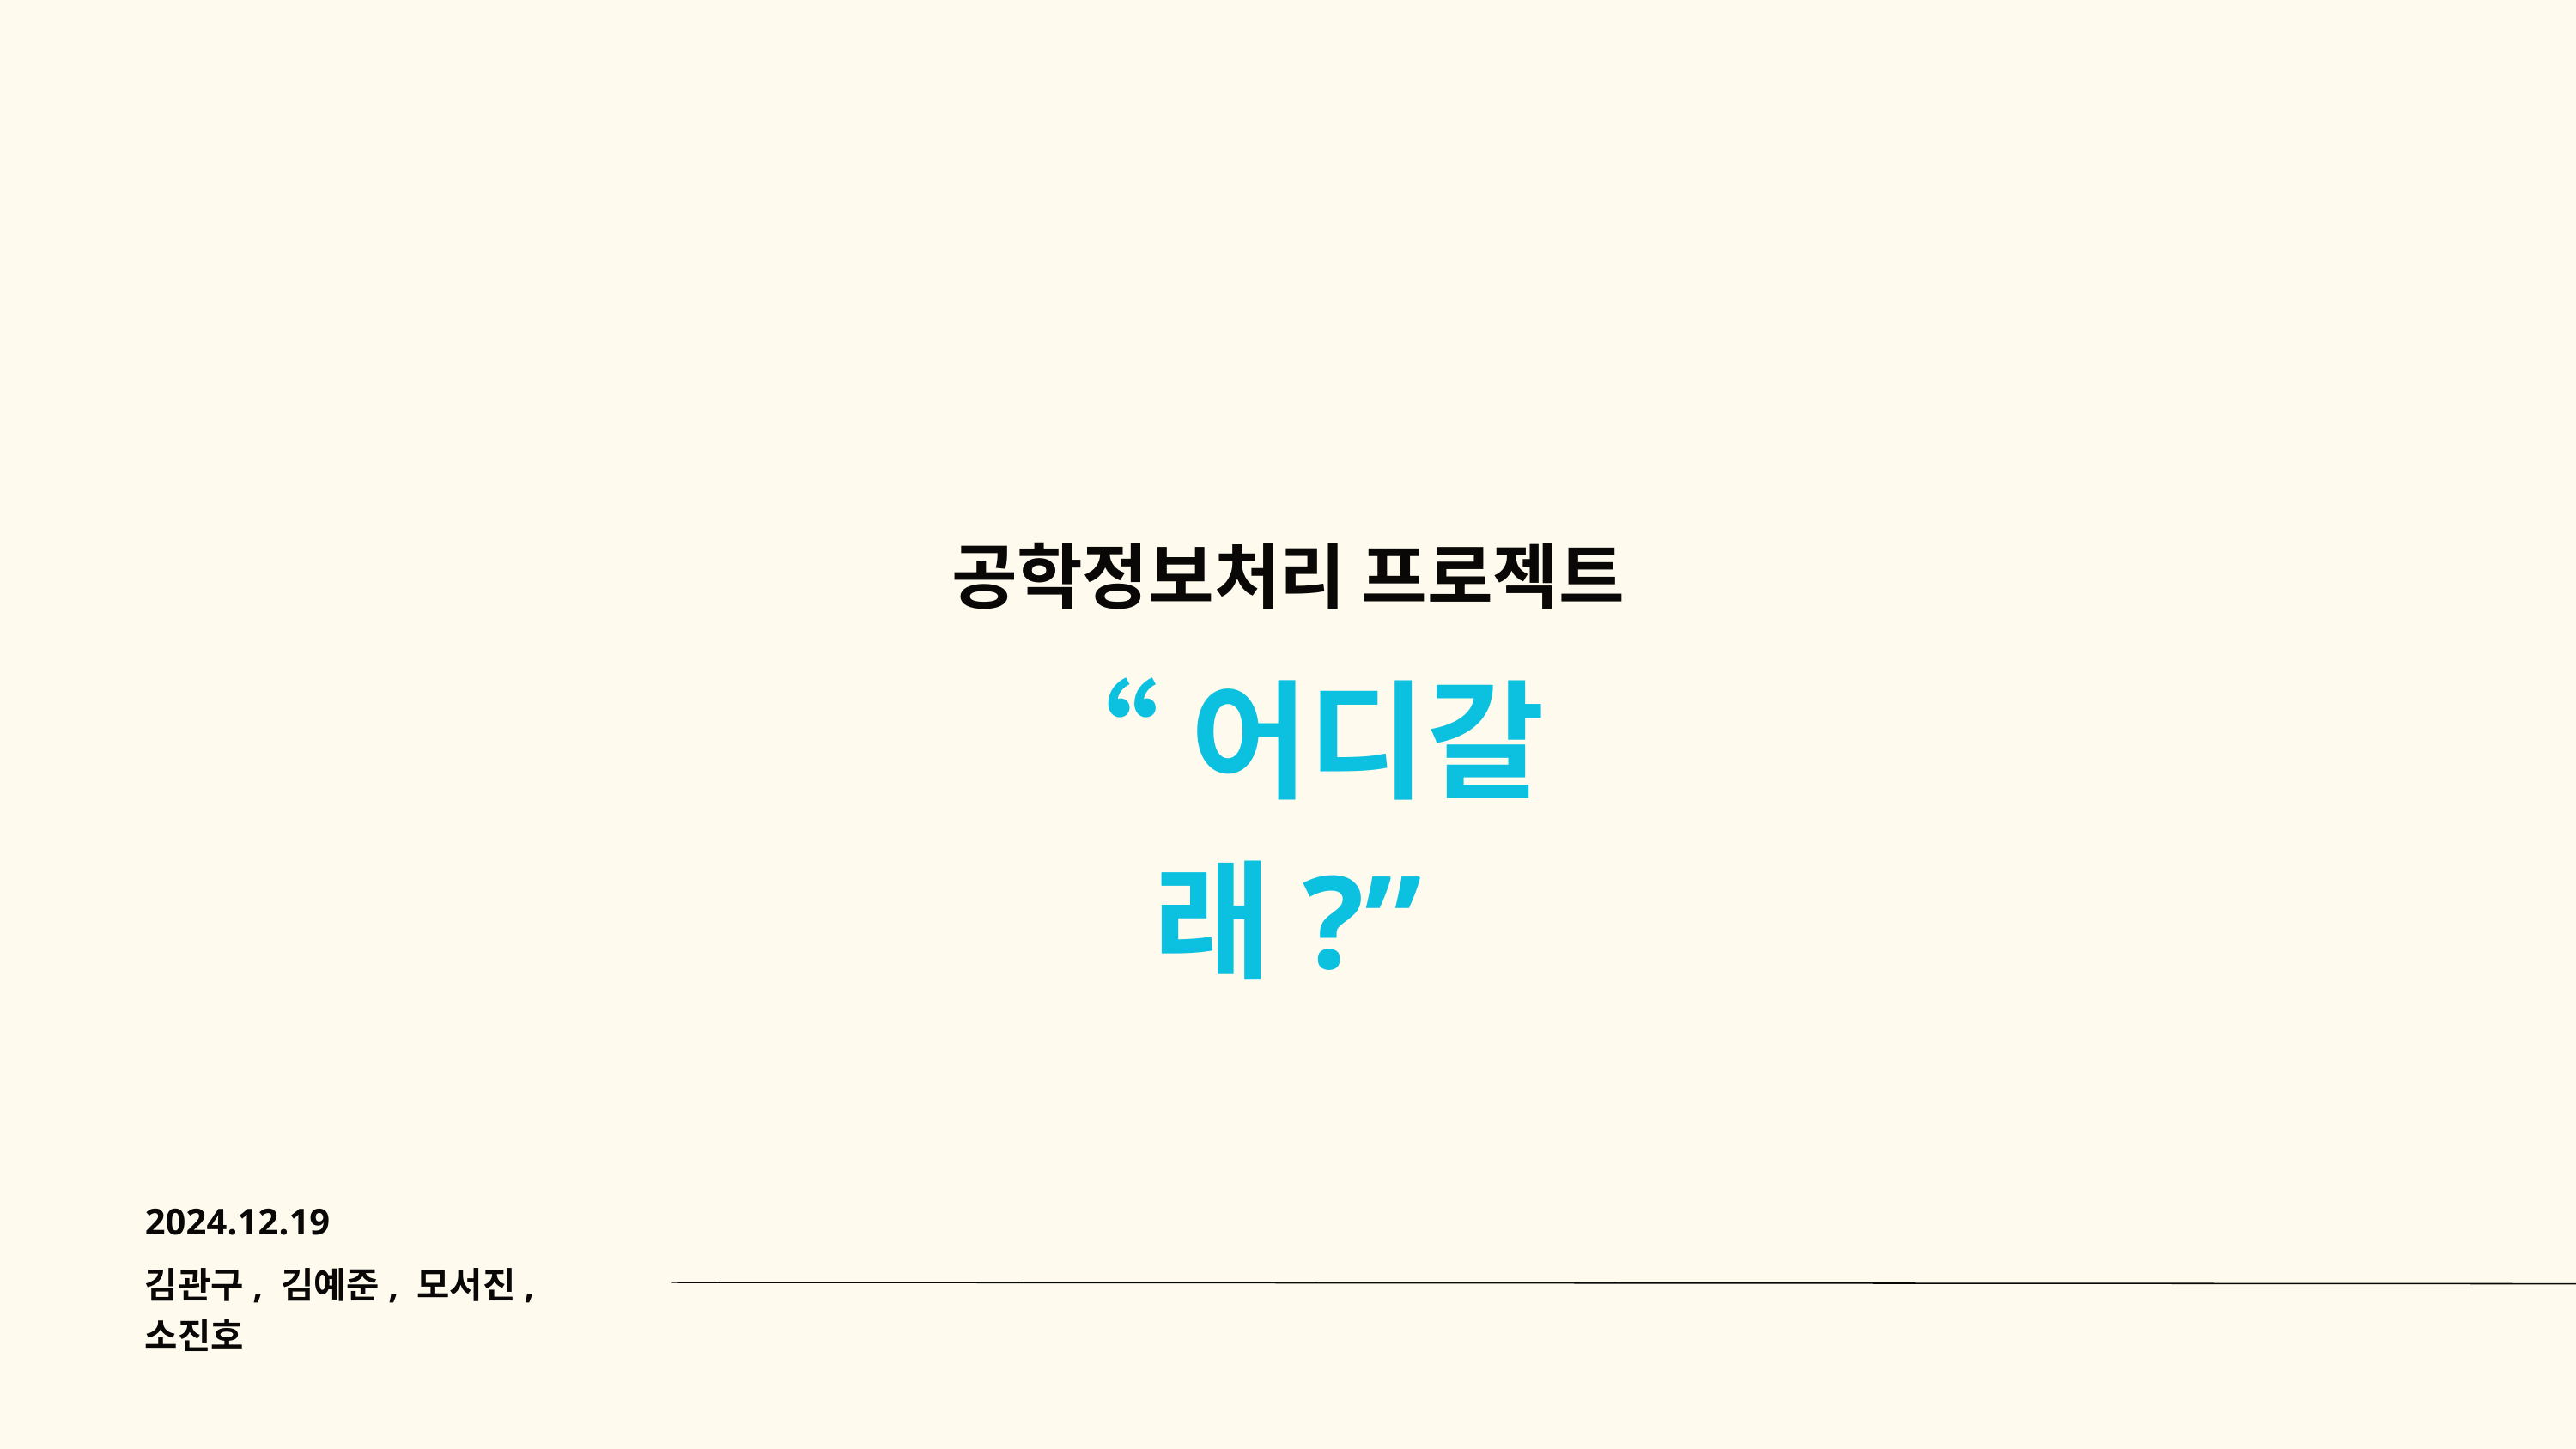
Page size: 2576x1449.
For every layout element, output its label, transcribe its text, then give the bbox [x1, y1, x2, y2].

text_box 김관구, 김예준, 모서진, 소진호 [144, 1255, 605, 1356]
text_box “어디갈래?” [943, 634, 1632, 995]
text_box 2024.12.19 [144, 1191, 337, 1242]
text_box 공학정보처리 프로젝트 [921, 517, 1655, 617]
